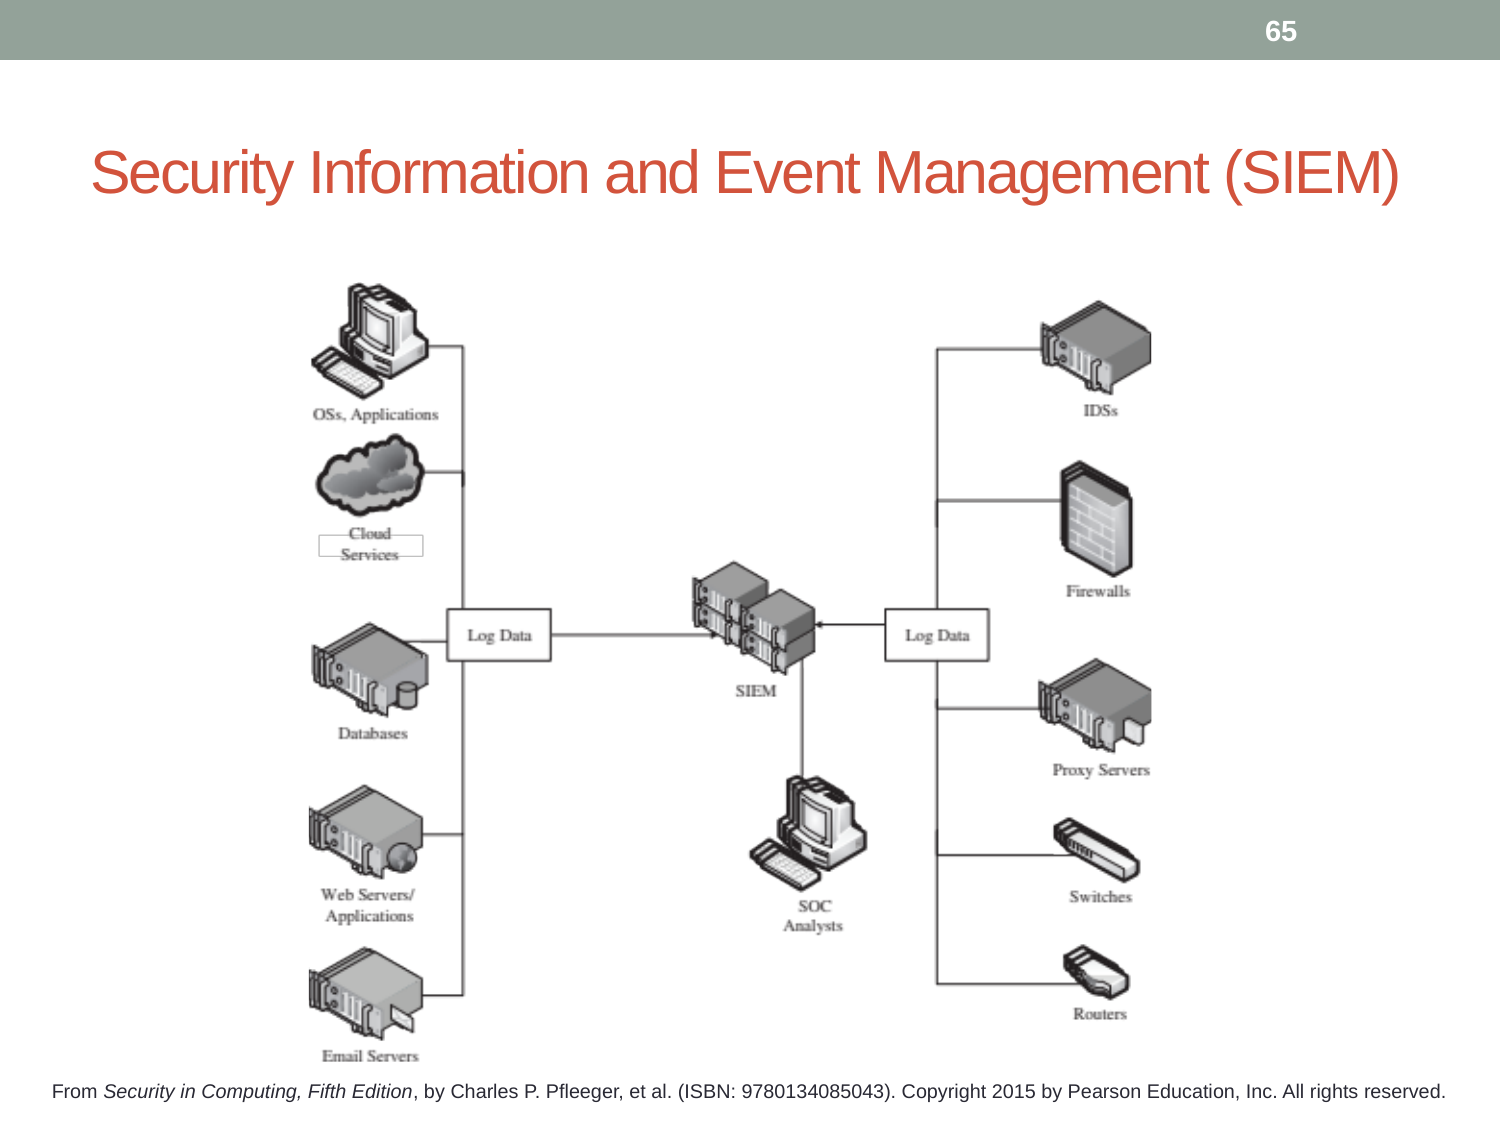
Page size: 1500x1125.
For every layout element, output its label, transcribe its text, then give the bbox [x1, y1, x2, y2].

slide_number 65 [1250, 3, 1425, 57]
footer From Security in Computing, Fifth Edition, by Charles P. Pfleeger, et al. (ISBN: 9780134085043). Copyright 2015 by Pearson Education, Inc. All rights reserved. [0, 1075, 1500, 1125]
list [281, 259, 1183, 1079]
title Security Information and Event Management (SIEM) [75, 87, 1425, 250]
